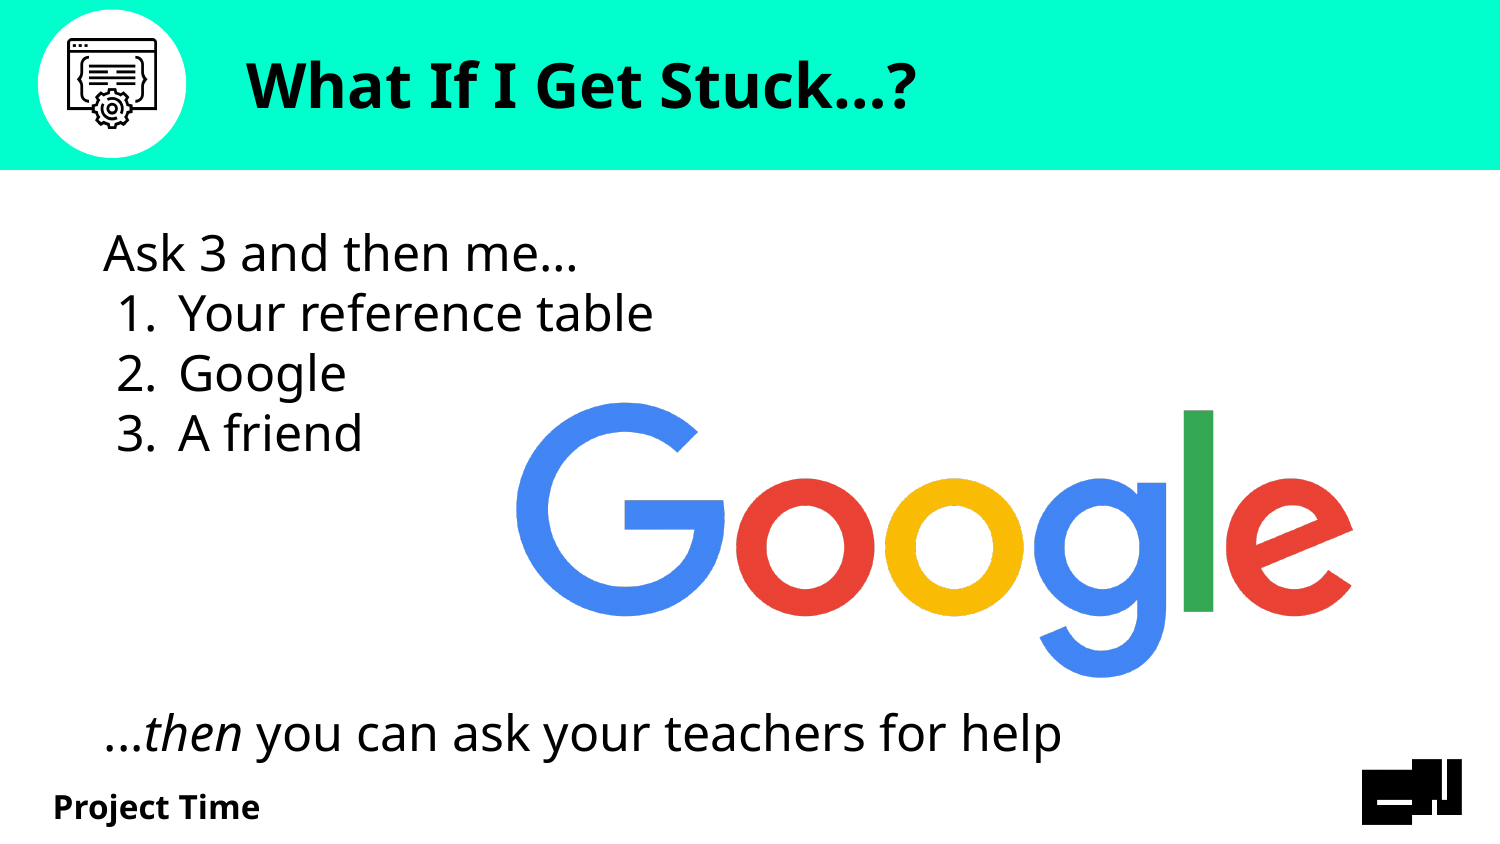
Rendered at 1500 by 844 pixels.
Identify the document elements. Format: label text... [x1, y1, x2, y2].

picture [1362, 759, 1462, 825]
picture [67, 38, 157, 129]
picture [514, 400, 1359, 687]
list Ask 3 and then me… Your reference table Google A friend ...then you can ask your teachers for help [88, 206, 1425, 751]
title What If I Get Stuck…? [231, 9, 1463, 158]
